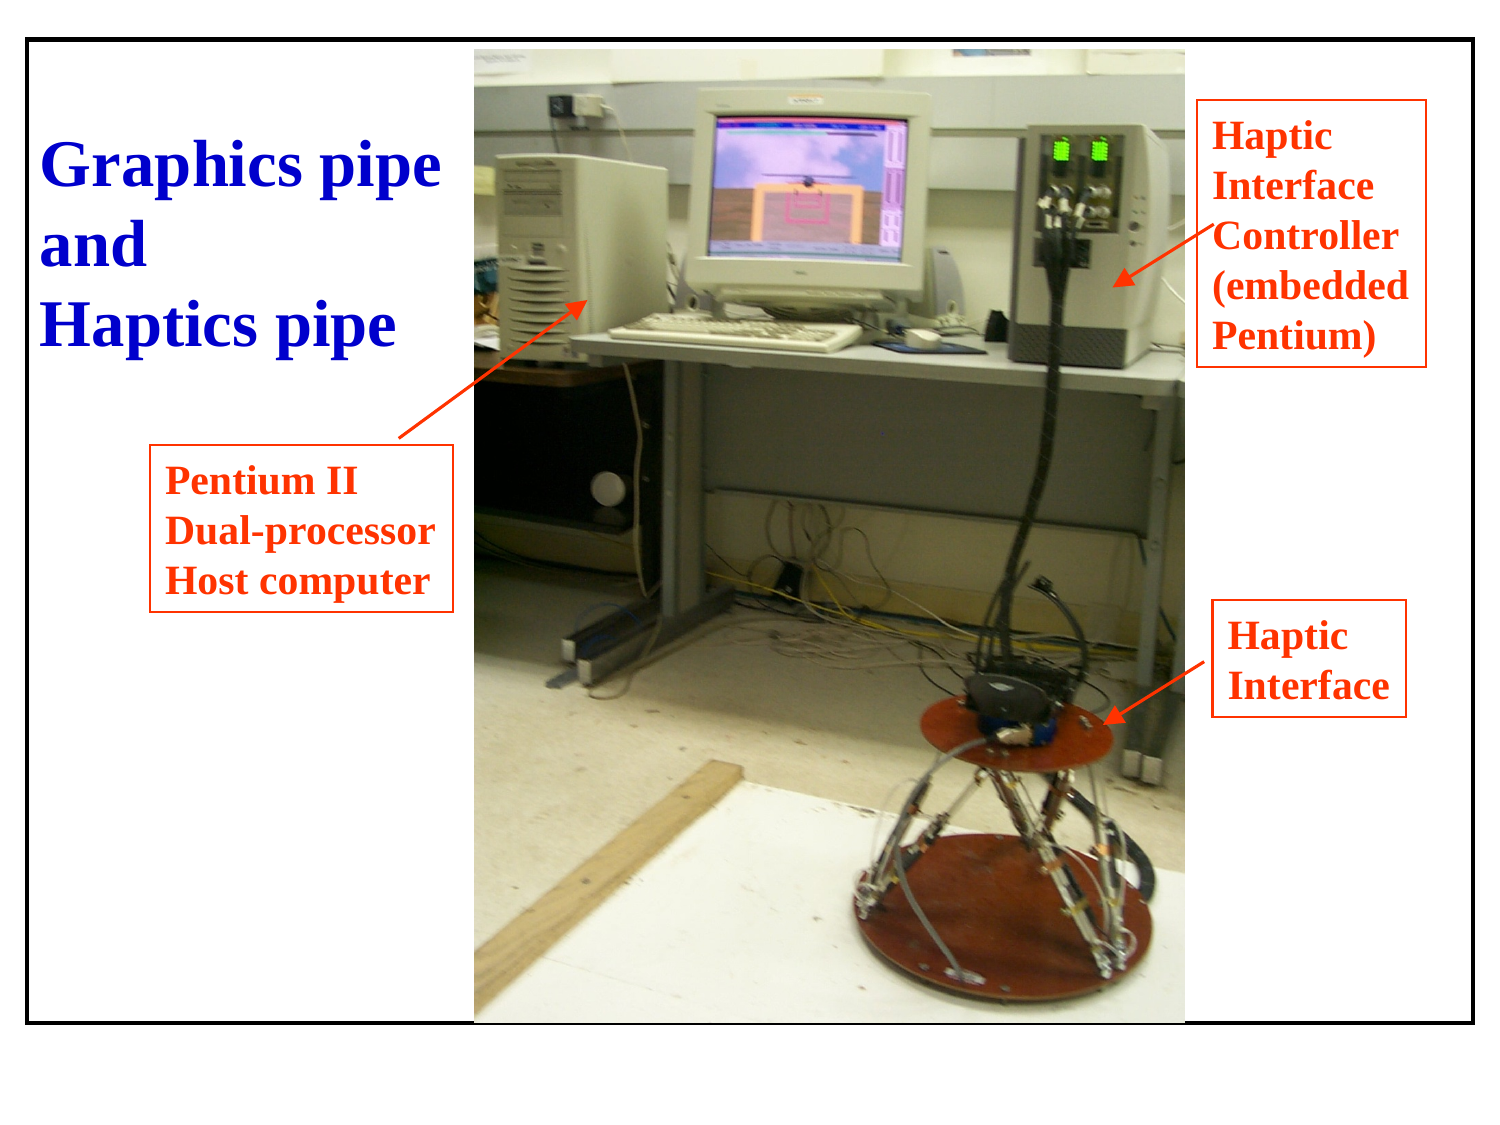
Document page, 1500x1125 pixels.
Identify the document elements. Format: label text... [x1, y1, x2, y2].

text_box [324, 37, 1238, 113]
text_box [399, 299, 588, 438]
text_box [1112, 224, 1213, 288]
text_box Haptic Interface Controller (embedded Pentium) [1197, 99, 1426, 368]
text_box Graphics pipe and Haptics pipe [24, 112, 463, 368]
picture [474, 49, 1185, 1023]
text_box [1102, 662, 1204, 726]
text_box Haptic Interface [1212, 599, 1407, 718]
text_box Pentium II Dual-processor Host computer [150, 445, 453, 613]
